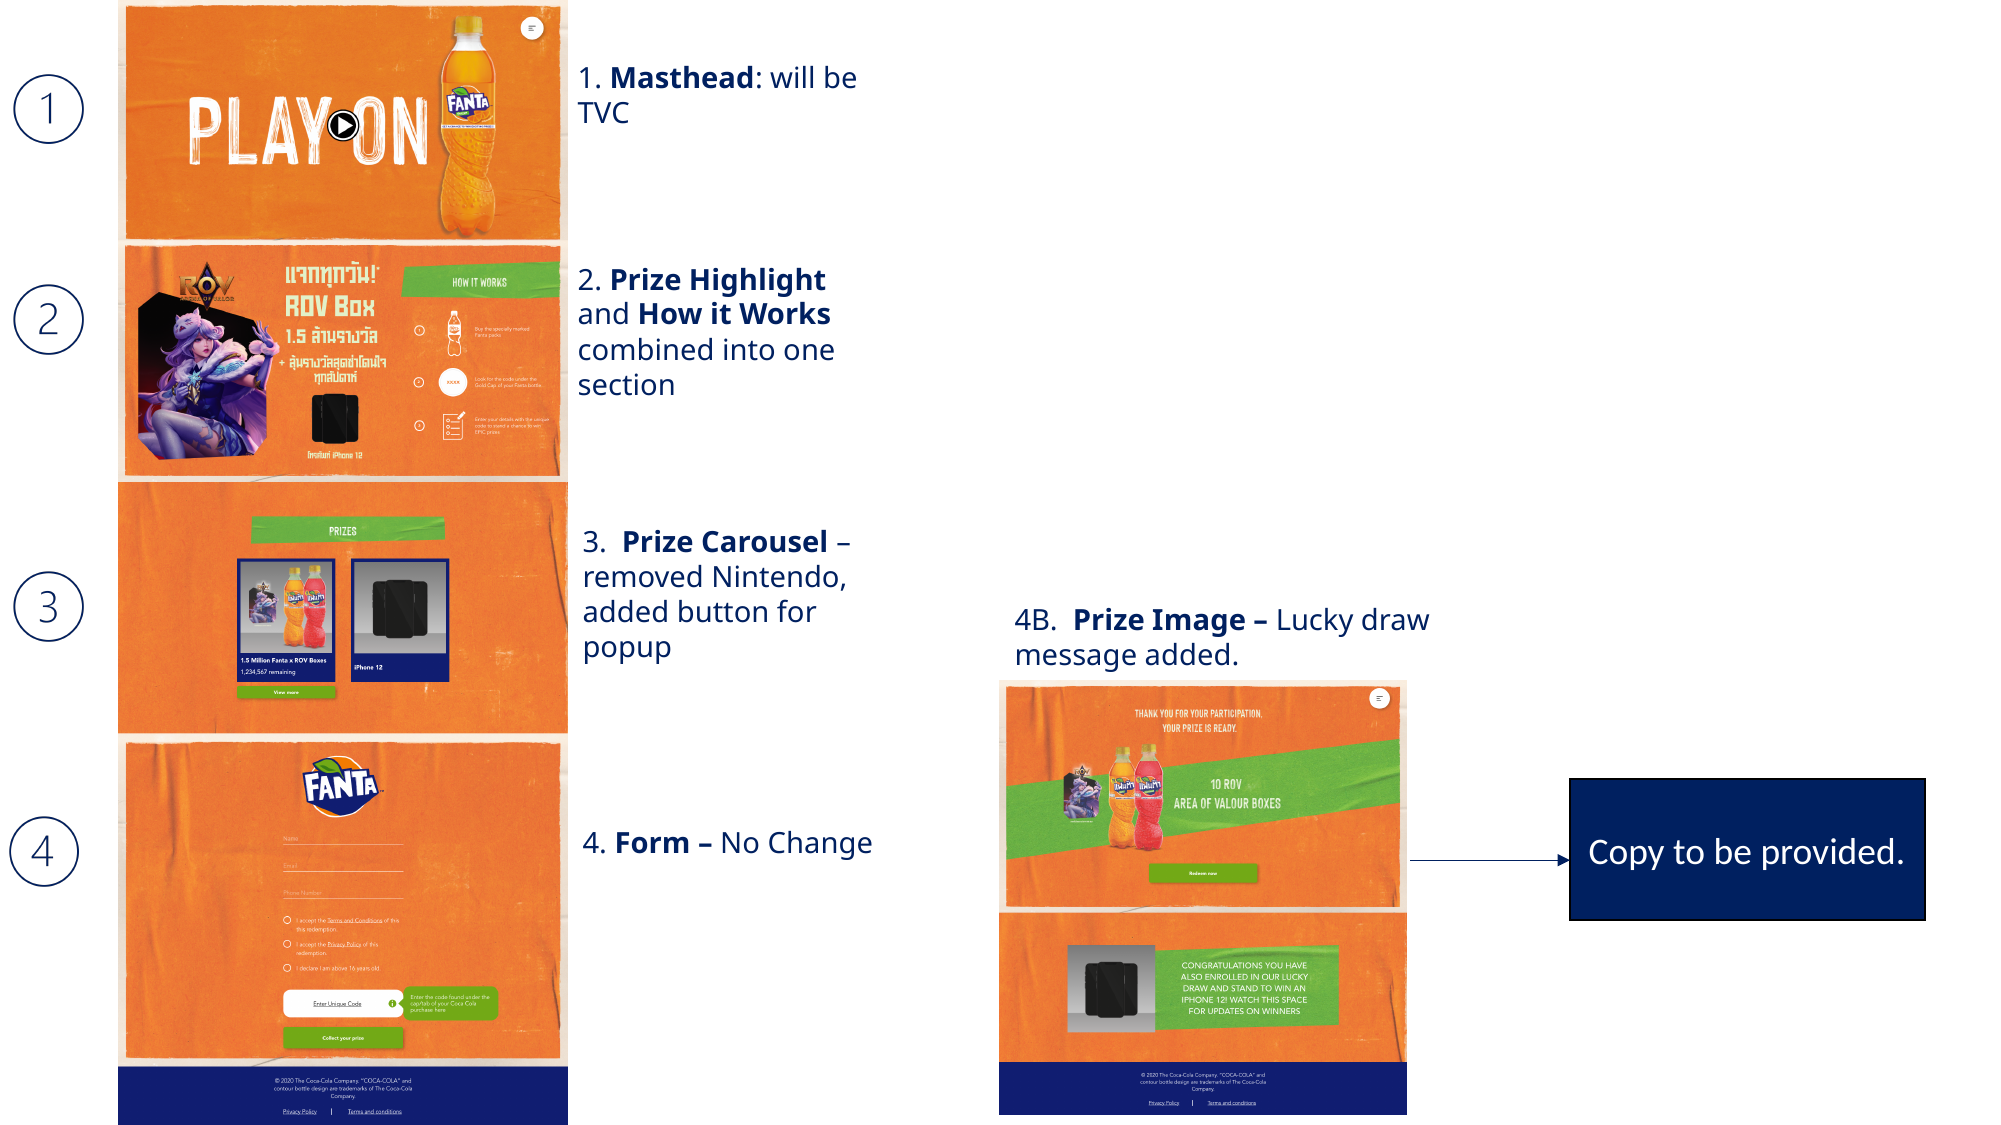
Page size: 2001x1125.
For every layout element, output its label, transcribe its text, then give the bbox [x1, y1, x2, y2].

text_box 4. Form – No Change [568, 817, 999, 868]
text_box 1. Masthead: will be TVC [568, 52, 874, 138]
picture [4, 562, 93, 651]
picture [0, 807, 88, 896]
text_box Copy to be provided. [1569, 778, 1926, 921]
text_box 4B. Prize Image – Lucky draw message added. [999, 594, 1465, 679]
picture [118, 0, 568, 1125]
picture [4, 64, 93, 153]
text_box 3. Prize Carousel – removed Nintendo, added button for popup [568, 516, 925, 671]
picture [999, 679, 1407, 1115]
text_box 2. Prize Highlight and How it Works combined into one section [568, 253, 890, 409]
picture [4, 275, 93, 364]
